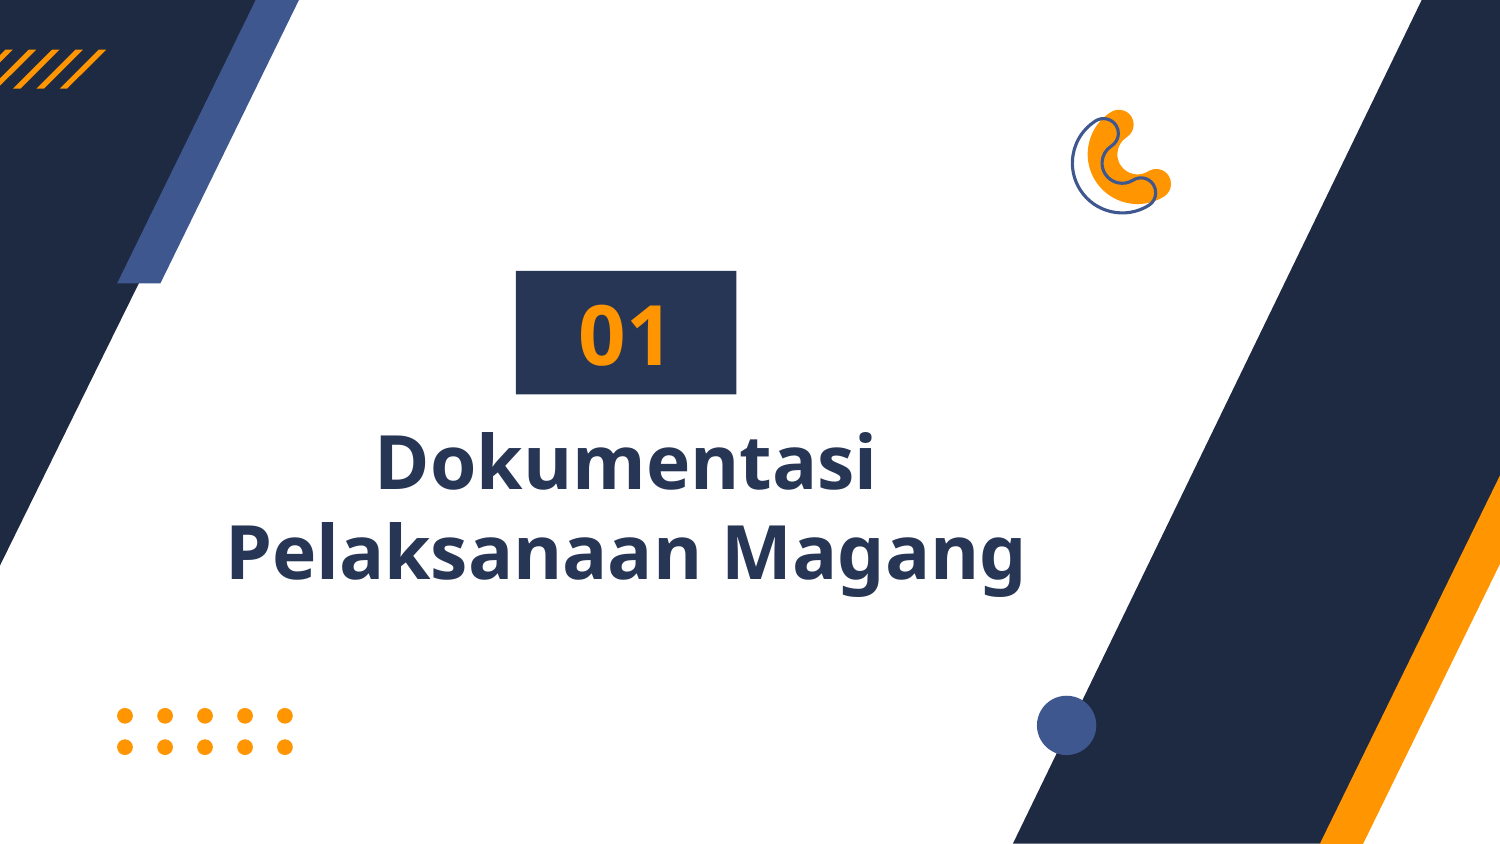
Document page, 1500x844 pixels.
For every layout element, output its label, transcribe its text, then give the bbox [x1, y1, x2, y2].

text_box [1103, 109, 1172, 202]
title 01 [515, 270, 737, 395]
text_box [1319, 475, 1500, 844]
text_box [1072, 118, 1156, 213]
text_box [1036, 695, 1097, 756]
title Dokumentasi Pelaksanaan Magang [181, 435, 1072, 574]
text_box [116, 707, 294, 756]
text_box [1012, 0, 1500, 844]
